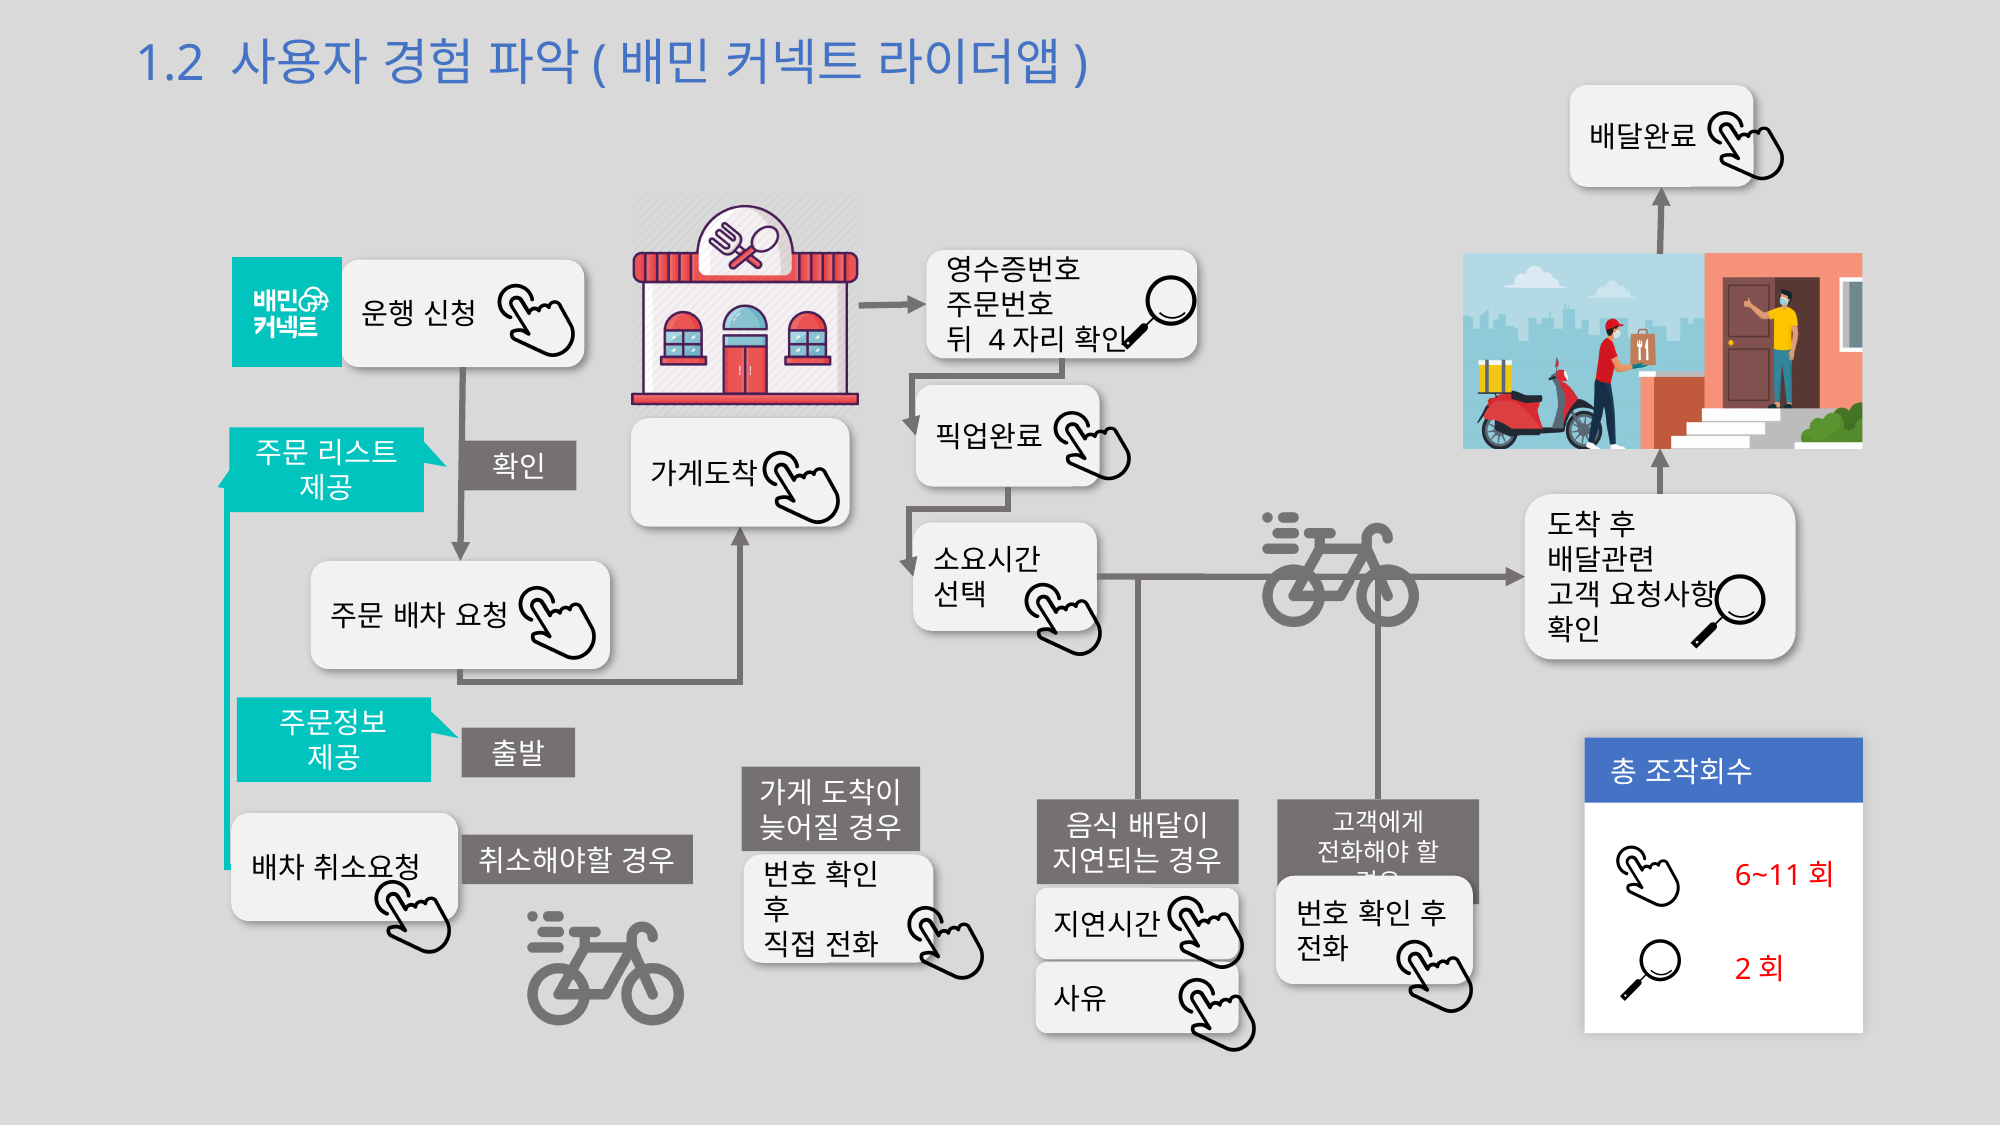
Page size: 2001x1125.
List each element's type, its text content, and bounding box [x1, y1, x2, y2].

text_box 가게도착 [630, 419, 850, 527]
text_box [1219, 577, 1443, 882]
picture [744, 437, 856, 529]
text_box 주문 배차 요청 [310, 560, 528, 670]
text_box 총 조작회수 [1595, 746, 1791, 797]
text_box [1569, 85, 1800, 187]
text_box 확인 [463, 440, 577, 491]
picture [631, 191, 859, 419]
text_box 소요시간 선택 [1006, 522, 1097, 569]
text_box [1584, 804, 1864, 1034]
picture [889, 892, 1000, 985]
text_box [1340, 614, 1563, 762]
text_box 주문 리스트 제공 [229, 427, 447, 513]
text_box 출발 [461, 727, 576, 778]
picture [1601, 835, 1693, 911]
picture [232, 257, 342, 367]
text_box 영수증번호 주문번호 뒤 4자리 확인 [926, 249, 1198, 359]
text_box 6~11회 [1720, 848, 1862, 899]
picture [1035, 398, 1147, 485]
picture [479, 270, 591, 362]
text_box 배차 취소요청 [231, 812, 459, 922]
picture [1689, 572, 1767, 650]
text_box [1276, 799, 1489, 1018]
text_box 가게 도착이 늦어질 경우 [741, 766, 921, 852]
title 1.2 사용자 경험 파악(배민 커넥트 라이더앱) [120, 18, 1846, 110]
picture [1120, 273, 1198, 351]
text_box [950, 324, 1028, 470]
text_box [1584, 737, 1864, 804]
picture [356, 866, 467, 959]
picture [1618, 937, 1683, 1002]
text_box 주문정보 제공 [236, 697, 459, 782]
picture [1457, 253, 1863, 449]
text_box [528, 458, 672, 738]
picture [1006, 569, 1118, 661]
text_box 도착 후 배달관련 고객 요청사항 확인 [1524, 493, 1796, 660]
text_box 번호 확인 후 직접 전화 [743, 854, 934, 963]
text_box 픽업완료 [915, 384, 1100, 487]
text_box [915, 484, 1006, 579]
picture [1243, 502, 1430, 630]
text_box 2회 [1720, 942, 1862, 993]
text_box 취소해야할 경우 [461, 834, 693, 885]
text_box 소요시간 선택 [913, 573, 1006, 631]
picture [508, 900, 695, 1029]
picture [500, 572, 612, 665]
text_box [1219, 494, 1443, 576]
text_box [1035, 799, 1272, 1057]
text_box 운행 신청 [342, 259, 583, 368]
